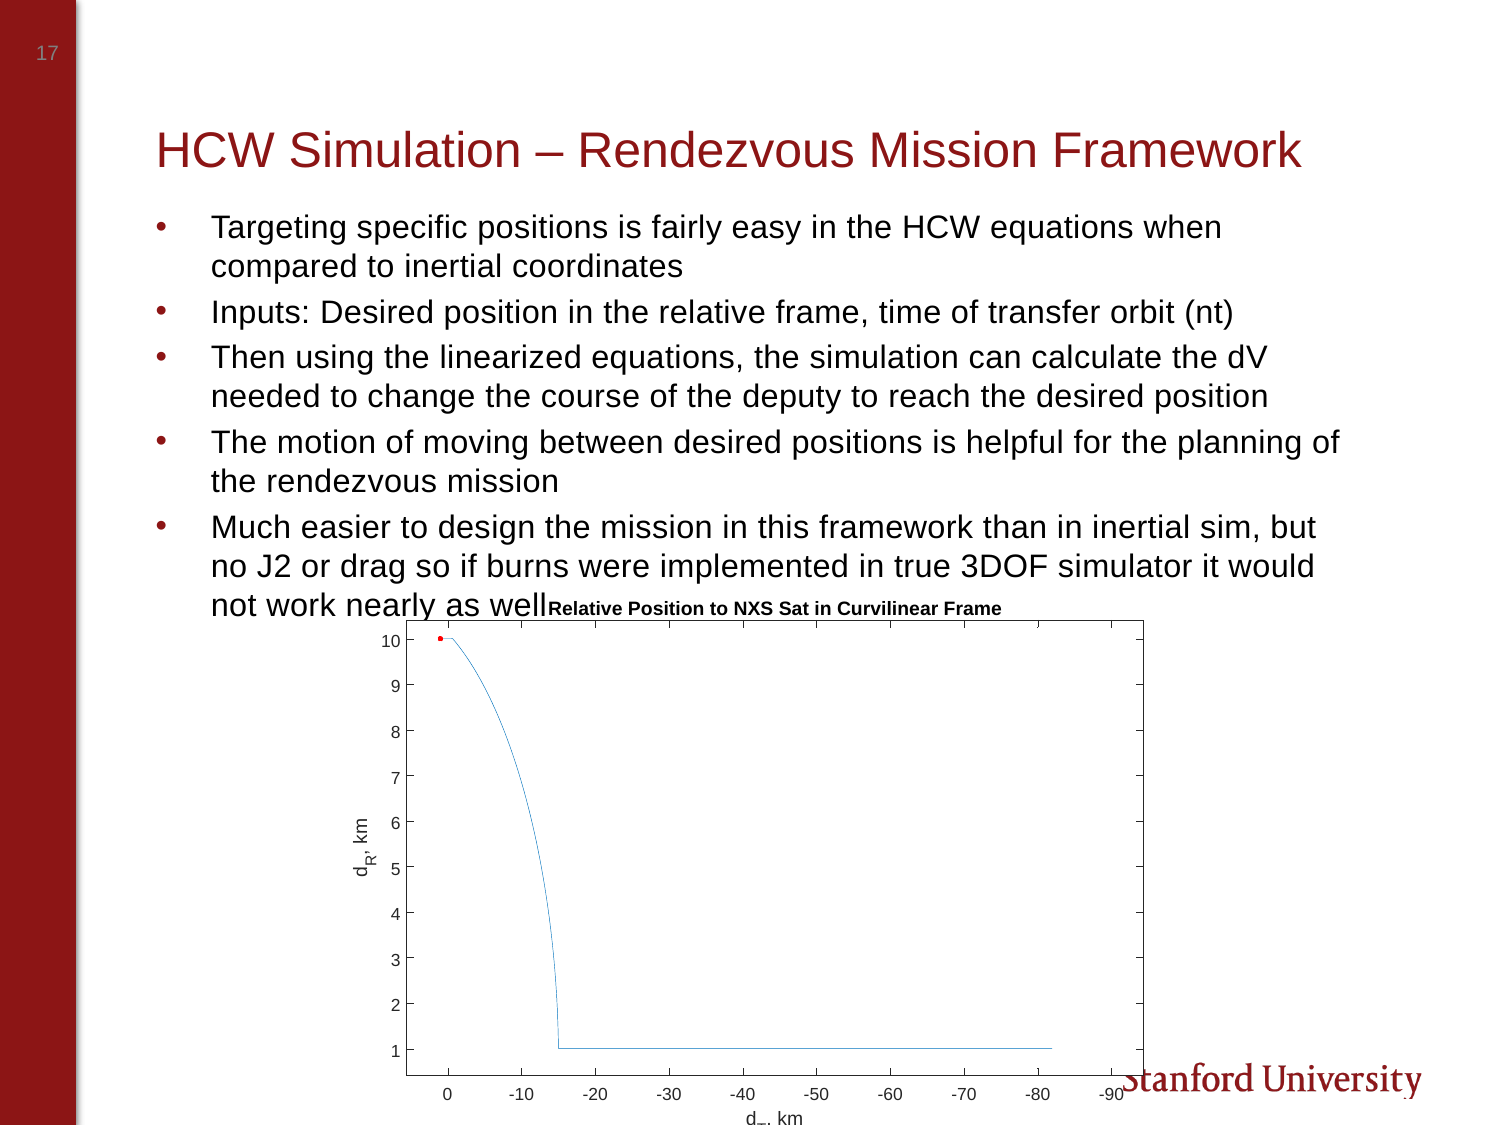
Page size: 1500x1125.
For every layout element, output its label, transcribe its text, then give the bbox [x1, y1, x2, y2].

list Targeting specific positions is fairly easy in the HCW equations when compared to inertial coordinates Inputs: Desired position in the relative frame, time of transfer orbit (nt) Then using the linearized equations, the simulation can calculate the dV needed to change the course of the deputy to reach the desired position The motion of moving between desired positions is helpful for the planning of the rendezvous mission Much easier to design the mission in this framework than in inertial sim, but no J2 or drag so if burns were implemented in true 3DOF simulator it would not work nearly as well [155, 198, 1361, 631]
picture [282, 577, 1234, 1125]
title HCW Simulation – Rendezvous Mission Framework [155, 78, 1420, 186]
